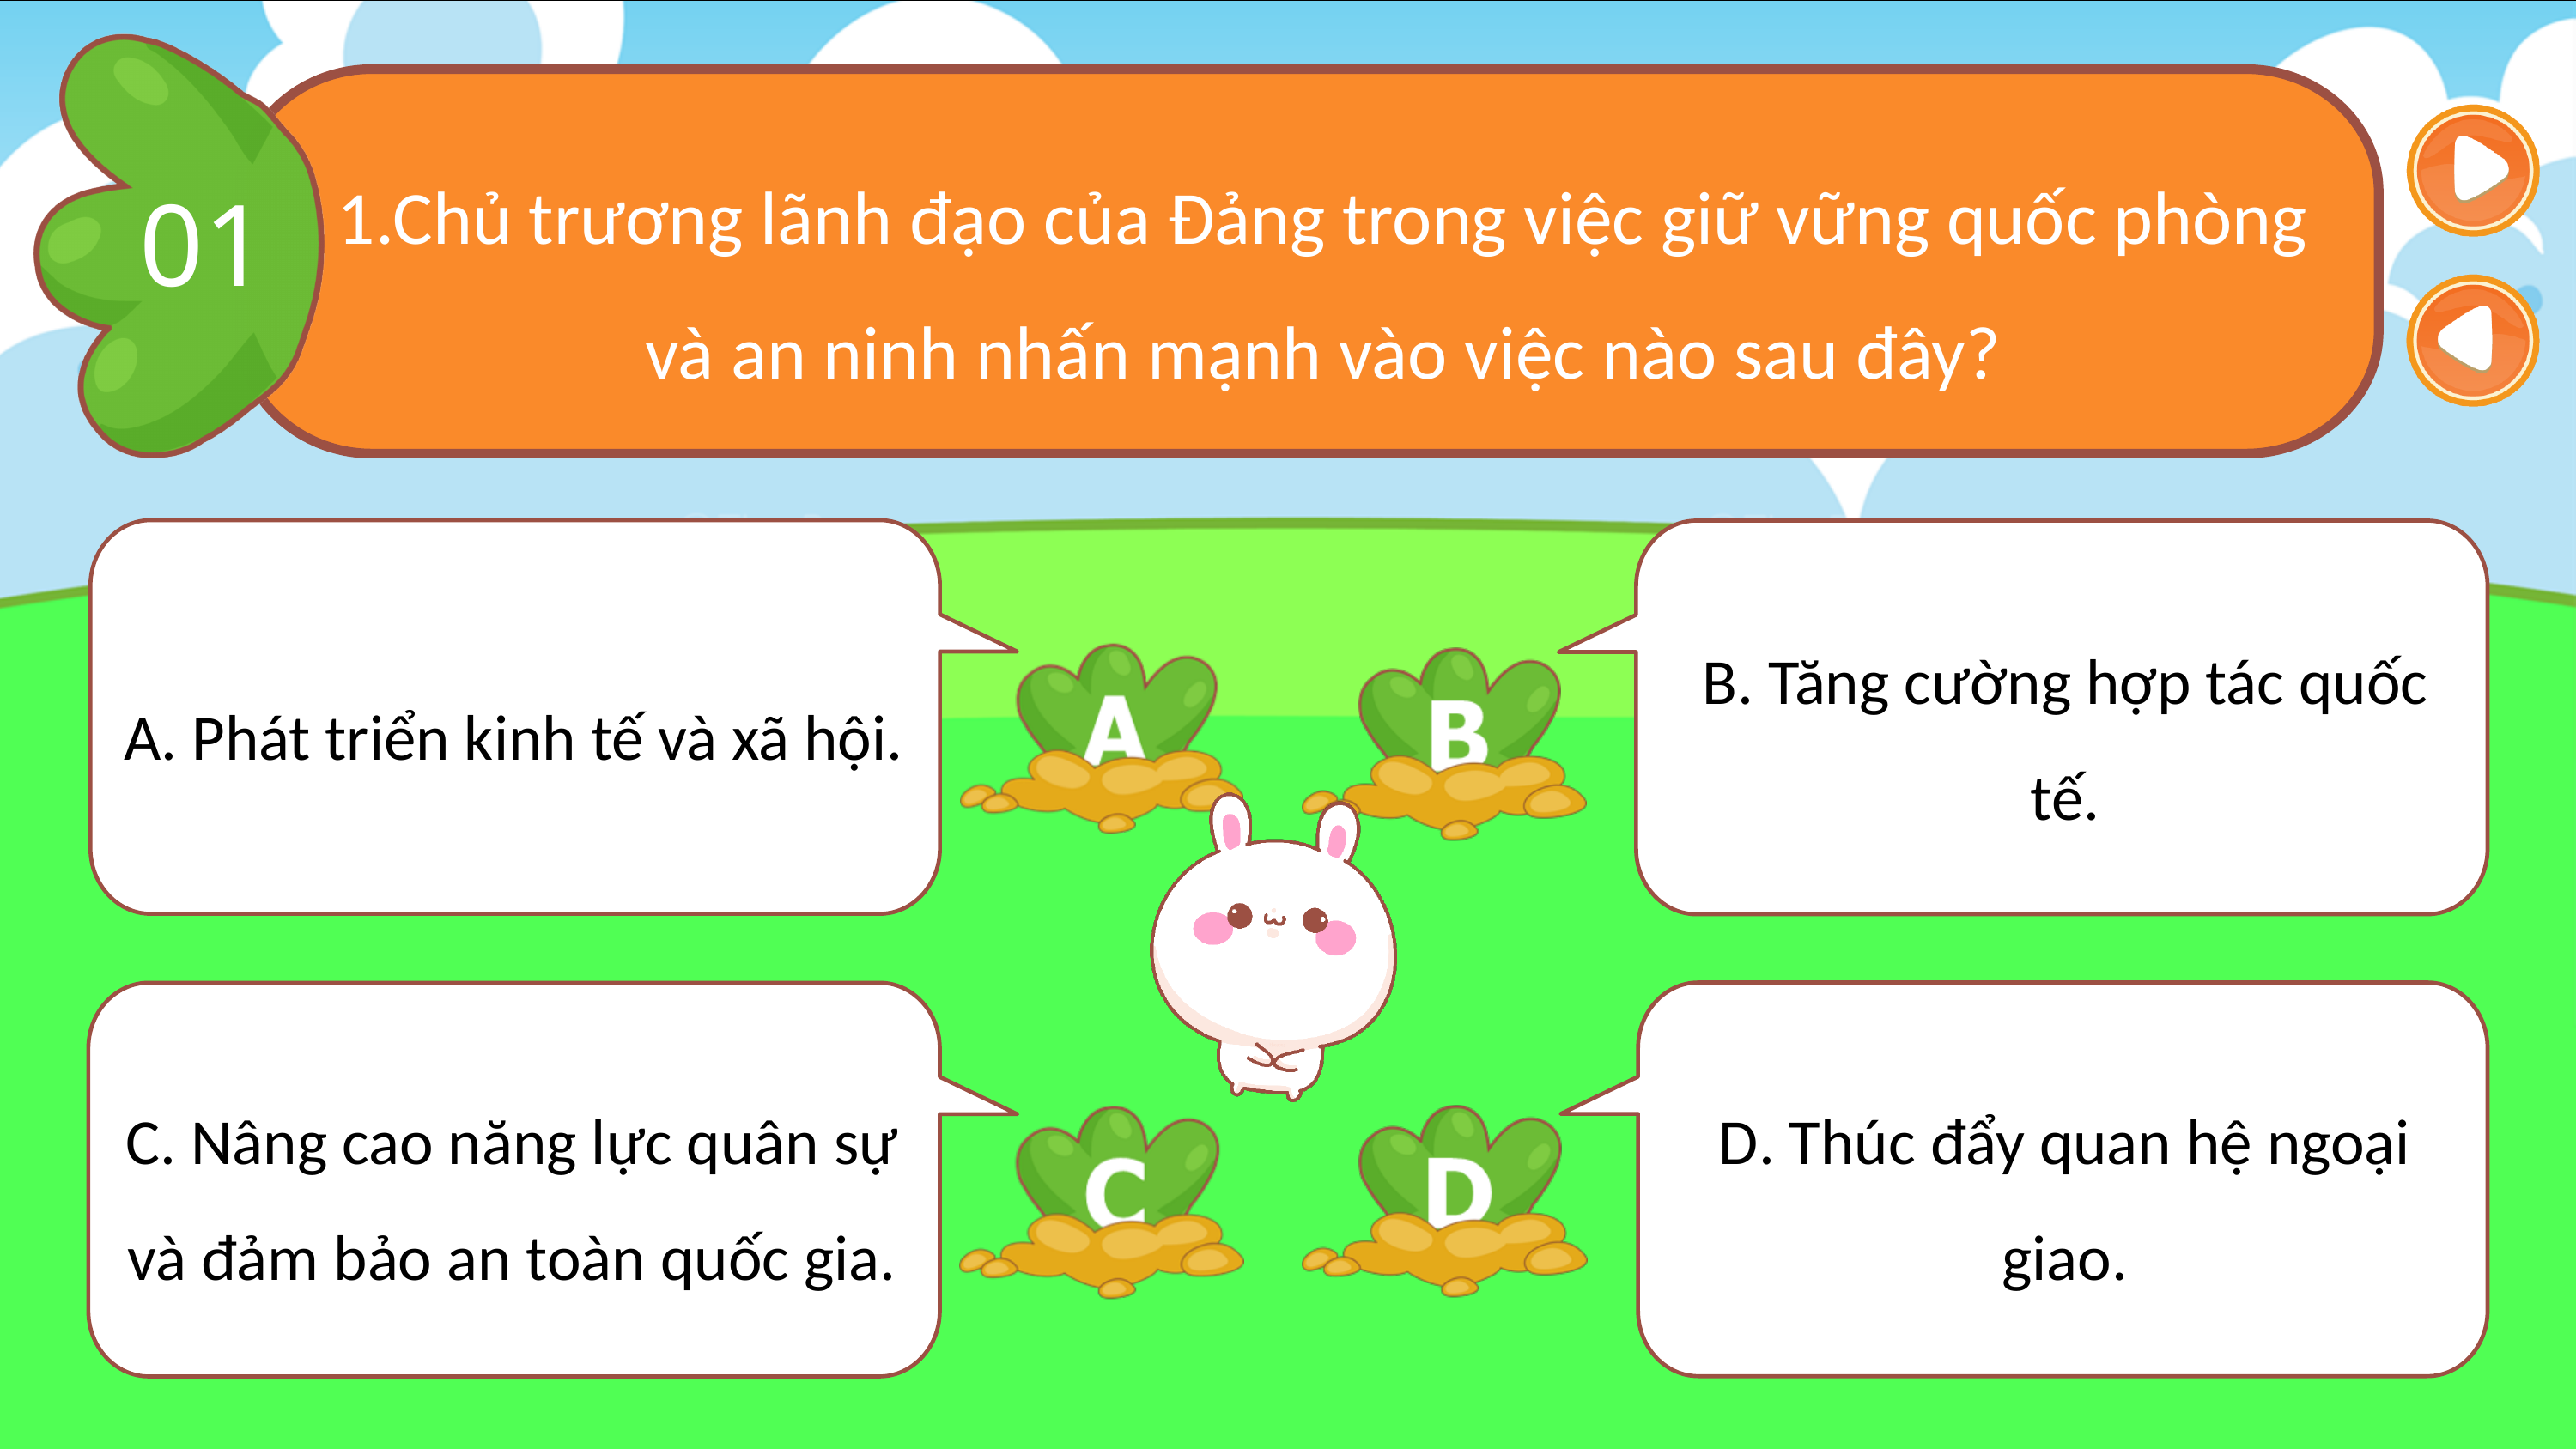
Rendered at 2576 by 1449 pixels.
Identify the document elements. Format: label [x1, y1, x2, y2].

text_box [1560, 982, 2492, 1377]
text_box [1558, 520, 2493, 915]
picture [0, 1, 2576, 1449]
text_box [87, 519, 1018, 914]
text_box [32, 33, 2385, 458]
text_box [85, 982, 1018, 1377]
